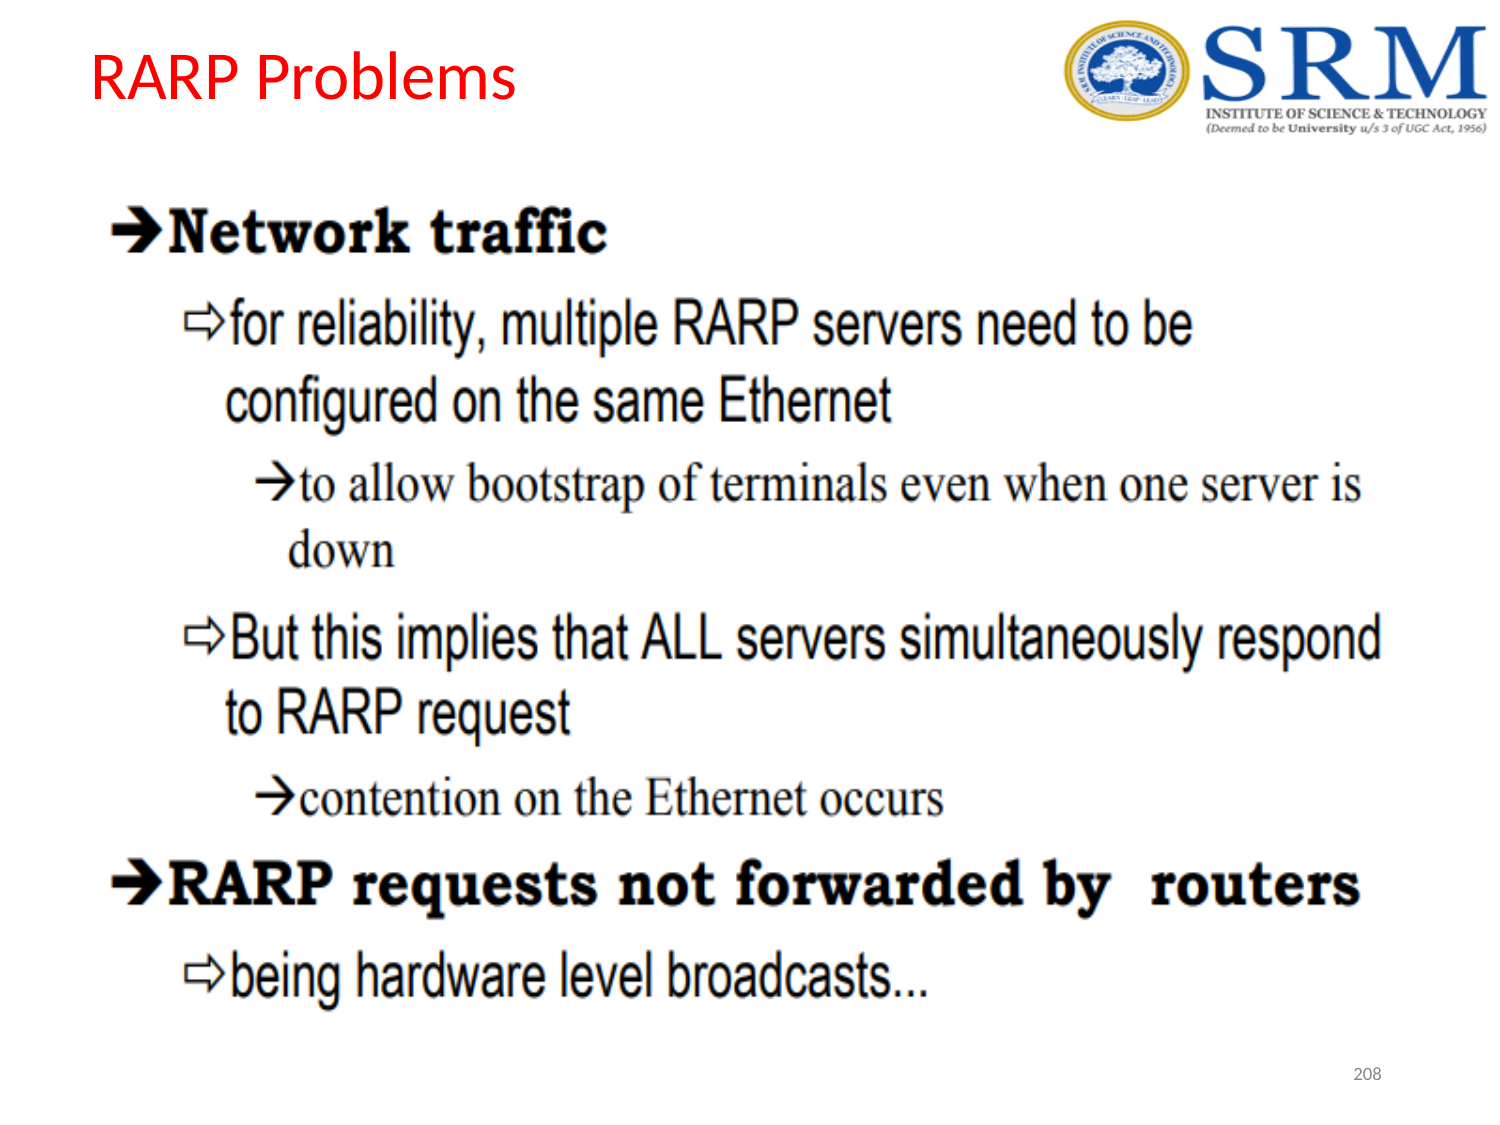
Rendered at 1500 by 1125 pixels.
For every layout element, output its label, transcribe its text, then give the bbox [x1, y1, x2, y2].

text_box [62, 224, 1463, 1050]
title RARP Problems [75, 0, 1025, 155]
picture [87, 174, 1401, 1026]
slide_number ‹#› [1059, 1050, 1397, 1103]
picture [1059, 0, 1500, 151]
